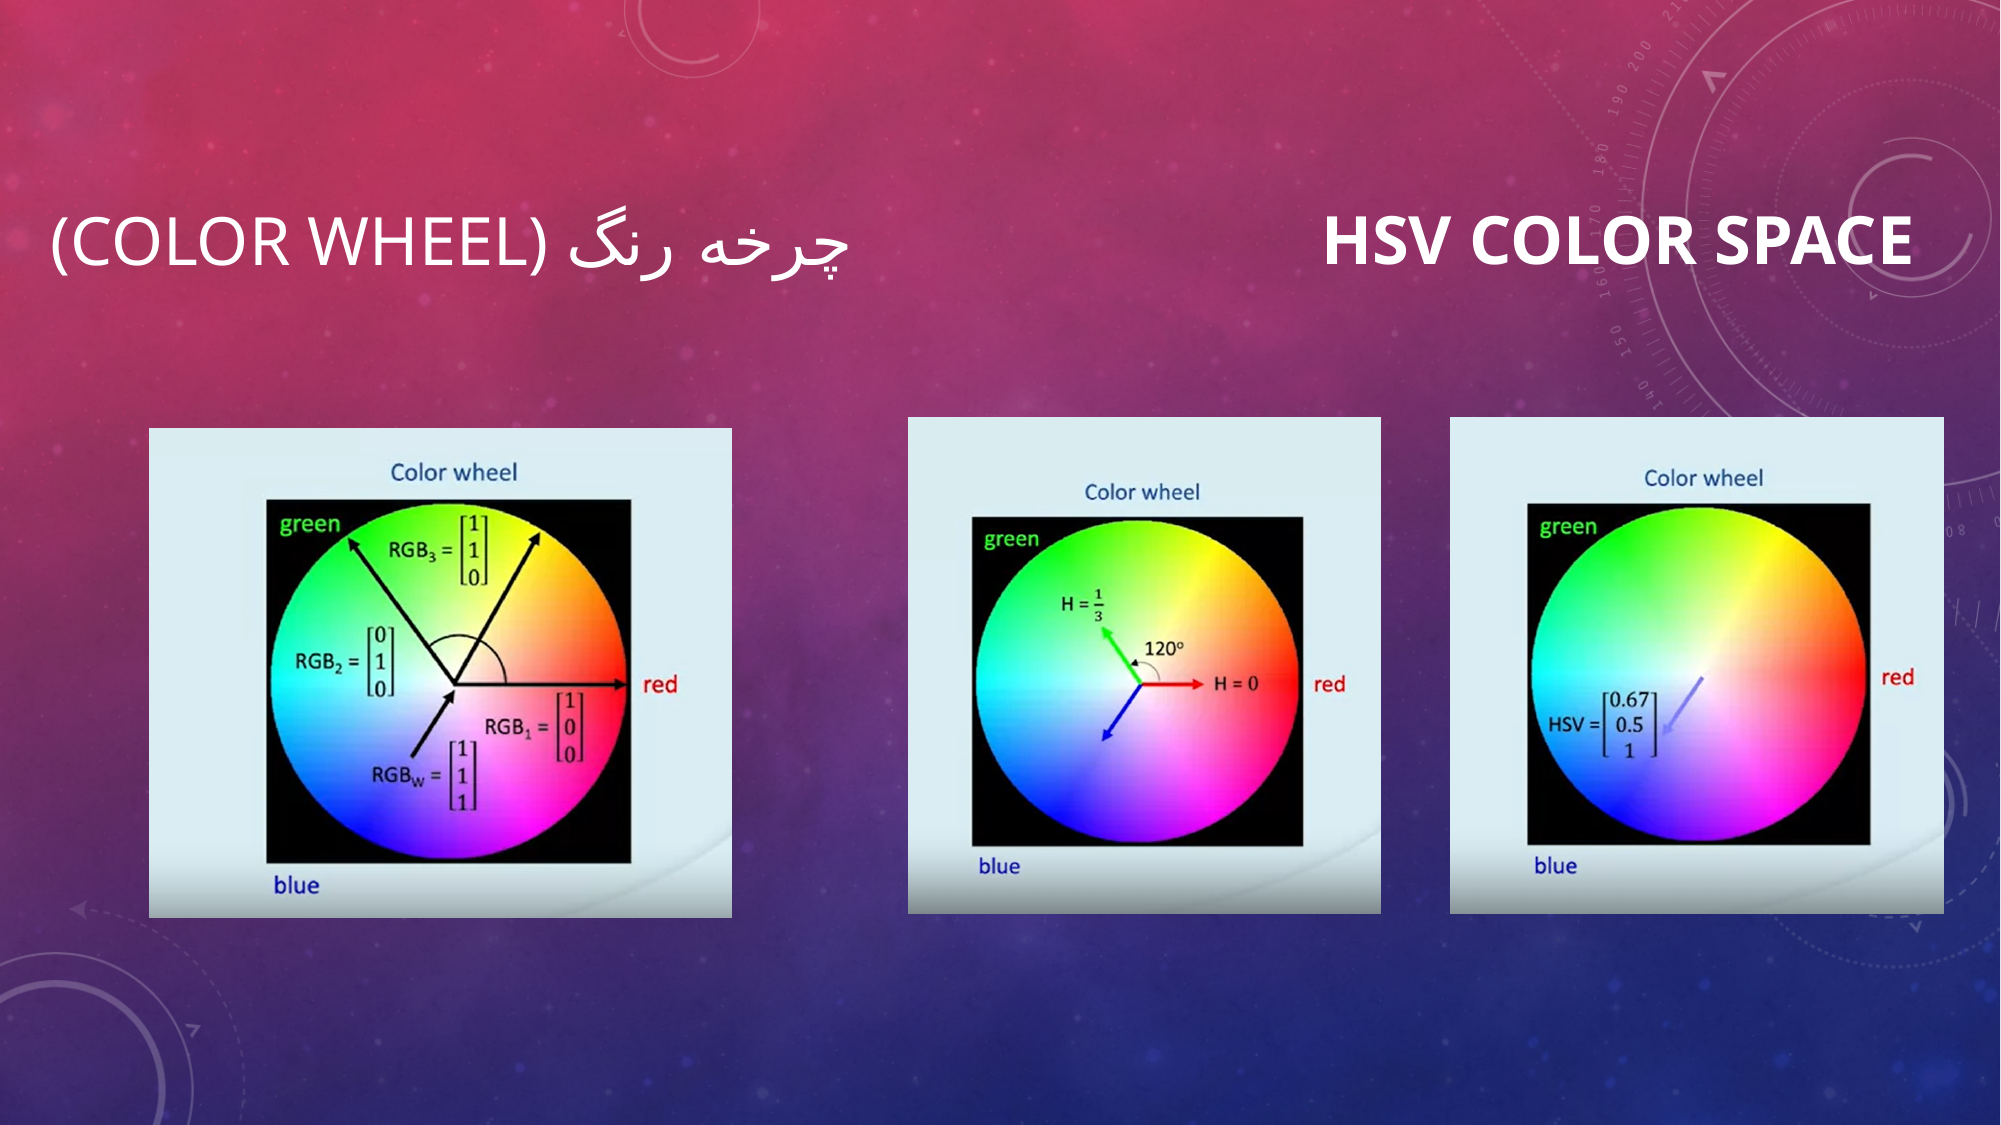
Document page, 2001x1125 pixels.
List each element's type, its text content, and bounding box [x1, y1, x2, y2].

picture [0, 0, 2001, 1125]
title (Color wheel) چرخه رنگ [35, 119, 1698, 359]
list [908, 417, 1381, 915]
text_box HSV color space [1078, 190, 1930, 286]
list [148, 428, 733, 918]
